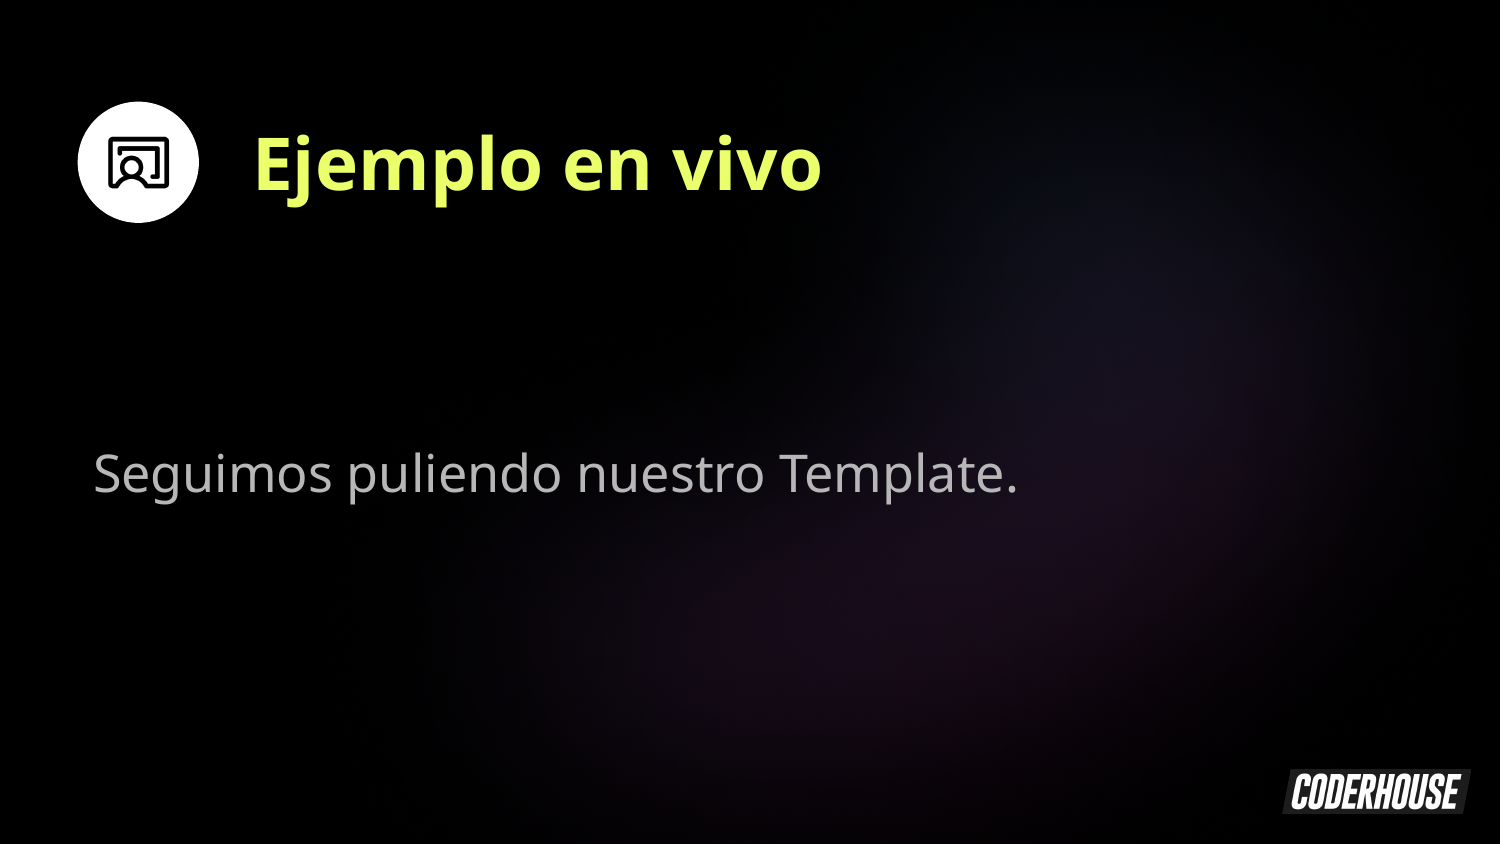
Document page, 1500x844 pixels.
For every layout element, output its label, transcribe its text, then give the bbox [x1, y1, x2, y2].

text_box Ejemplo en vivo [237, 112, 1414, 222]
text_box Seguimos puliendo nuestro Template. [78, 424, 1255, 518]
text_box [77, 101, 200, 224]
picture [0, 0, 1500, 844]
